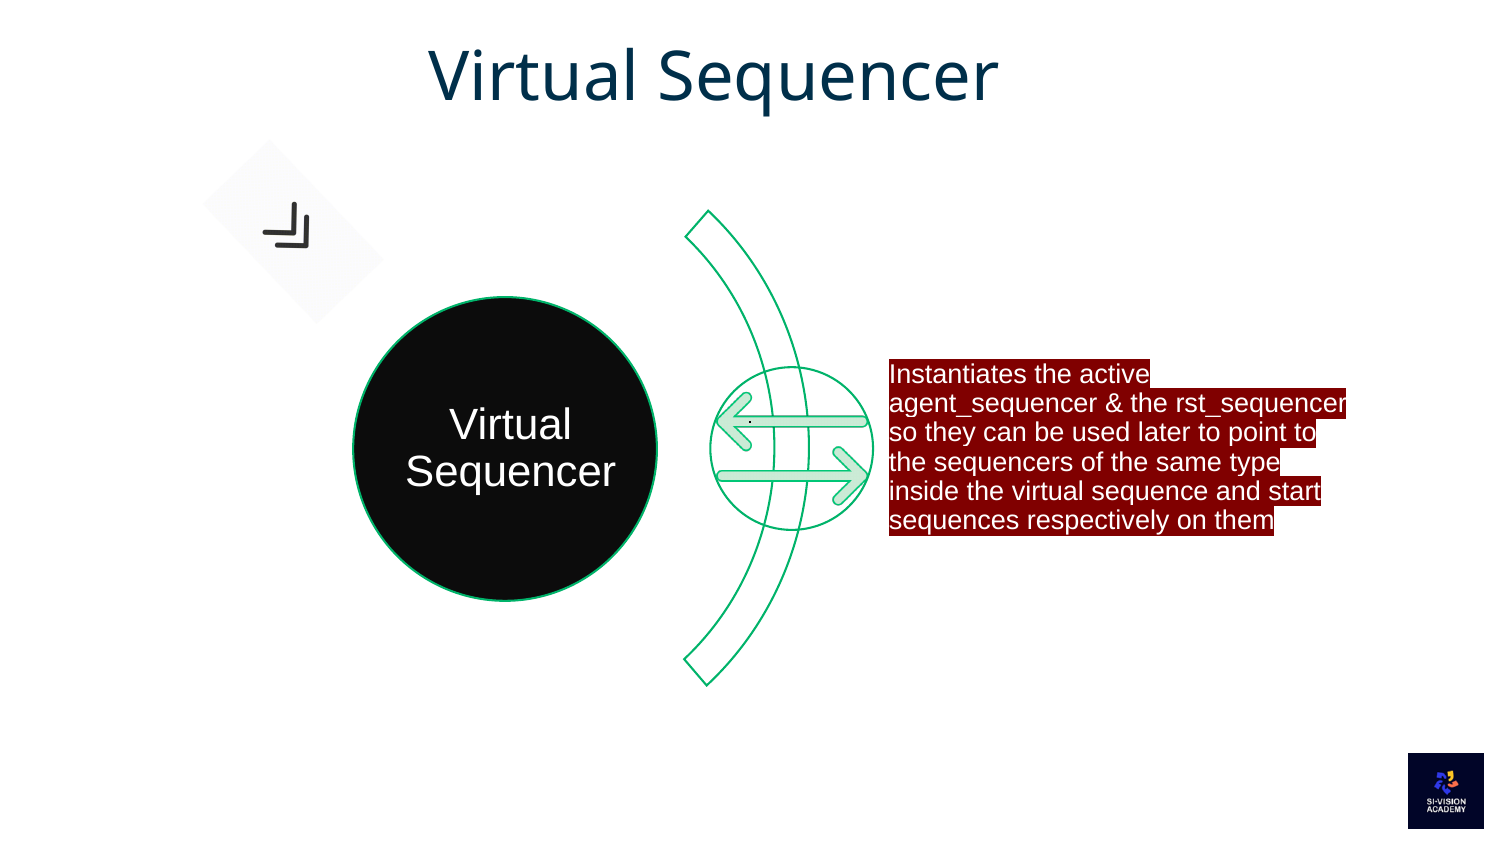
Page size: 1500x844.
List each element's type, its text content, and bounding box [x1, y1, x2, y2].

picture [209, 184, 376, 278]
picture [1408, 752, 1485, 829]
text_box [196, 127, 1361, 767]
title Virtual Sequencer [155, 25, 1273, 129]
